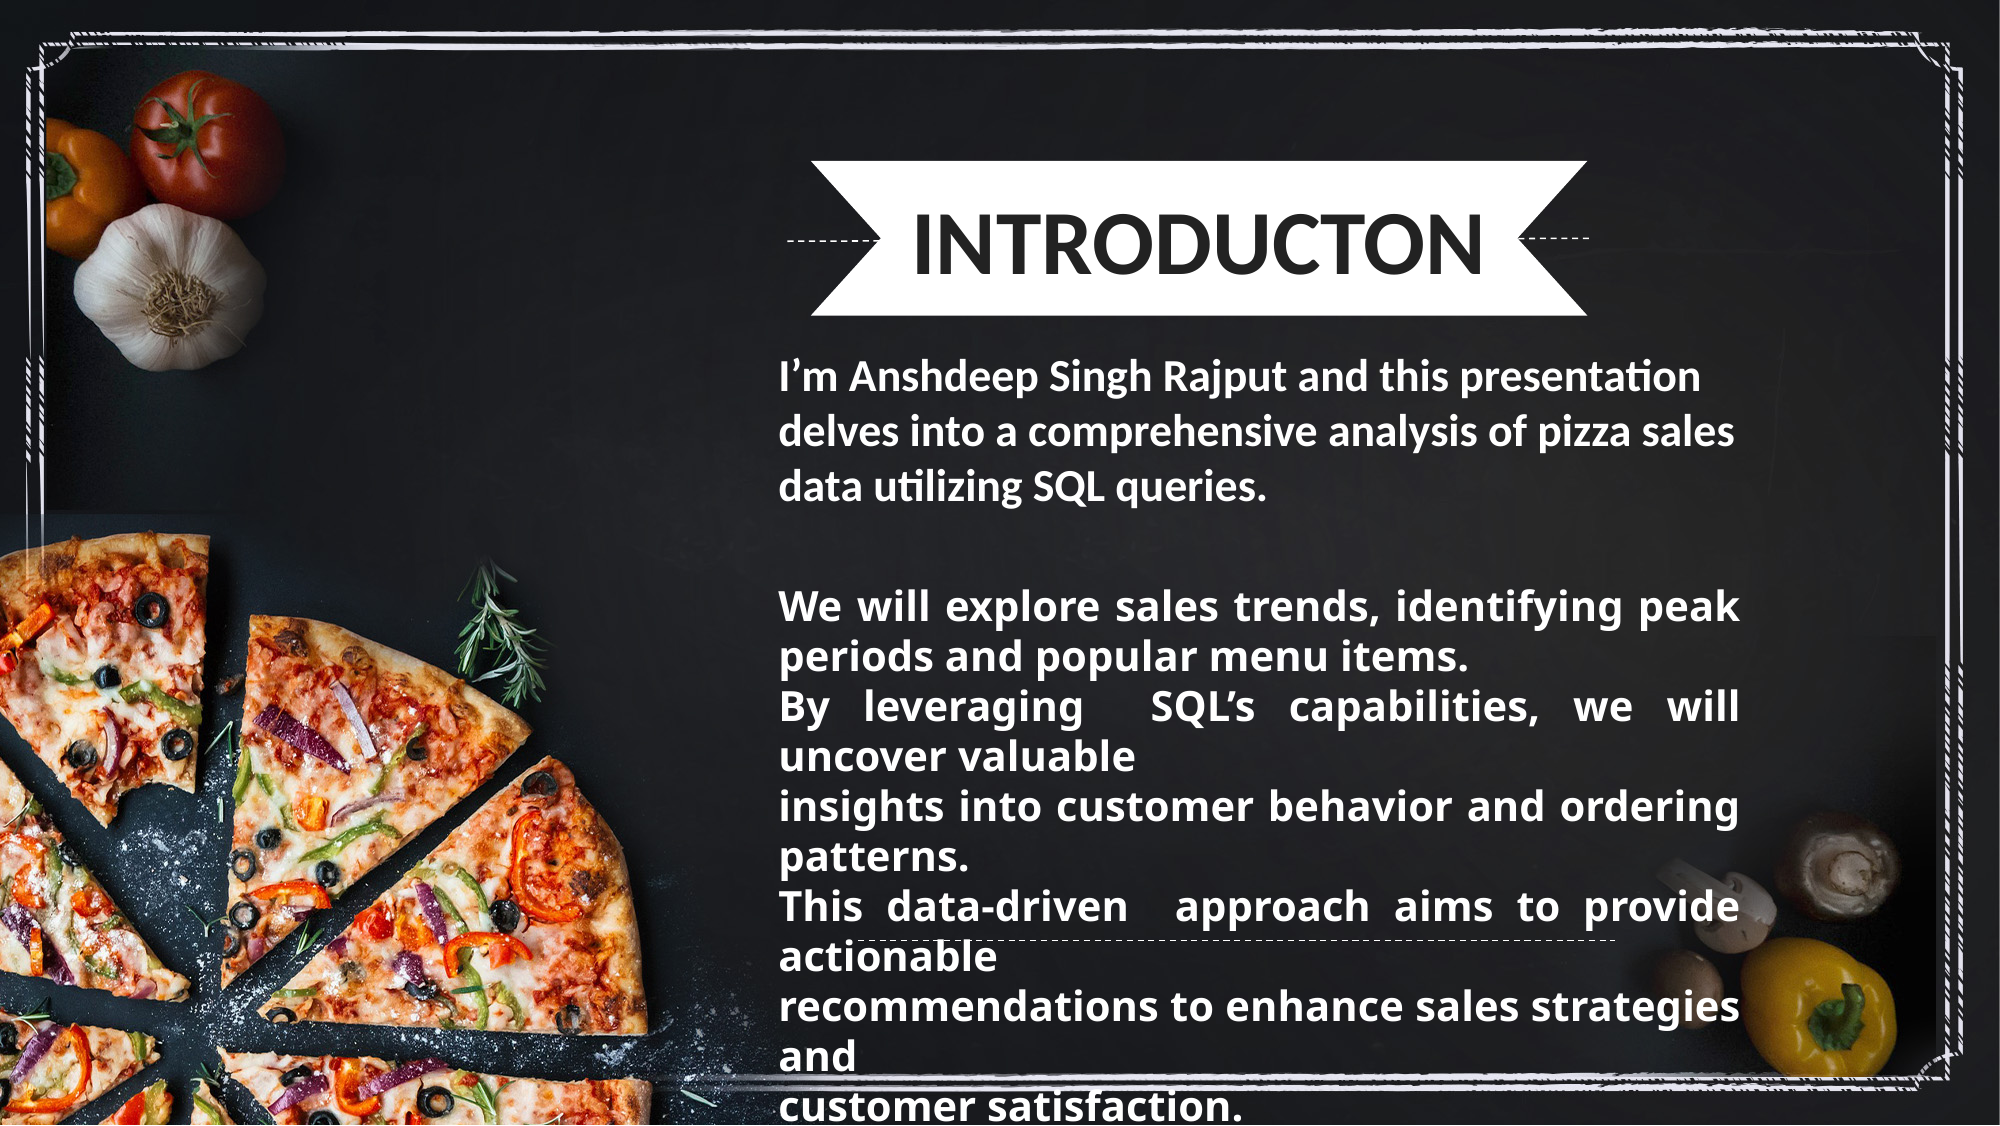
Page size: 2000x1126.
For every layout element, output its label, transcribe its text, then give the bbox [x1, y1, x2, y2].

text_box INTRODUCTON [886, 175, 1512, 236]
picture [0, 0, 2000, 1125]
text_box [808, 158, 1590, 236]
text_box We will explore sales trends, identifying peak periods and popular menu items. By leveraging SQL’s capabilities, we will uncover valuable insights into customer behavior and ordering patterns. This data-driven approach aims to provide actionable recommendations to enhance sales strategies and customer satisfaction. [763, 572, 1756, 1126]
text_box I’m Anshdeep Singh Rajput and this presentation delves into a comprehensive analysis of pizza sales data utilizing SQL queries. [763, 338, 1756, 518]
text_box INTRODUCTON [886, 250, 1512, 300]
text_box [808, 250, 1590, 318]
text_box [787, 238, 1593, 242]
